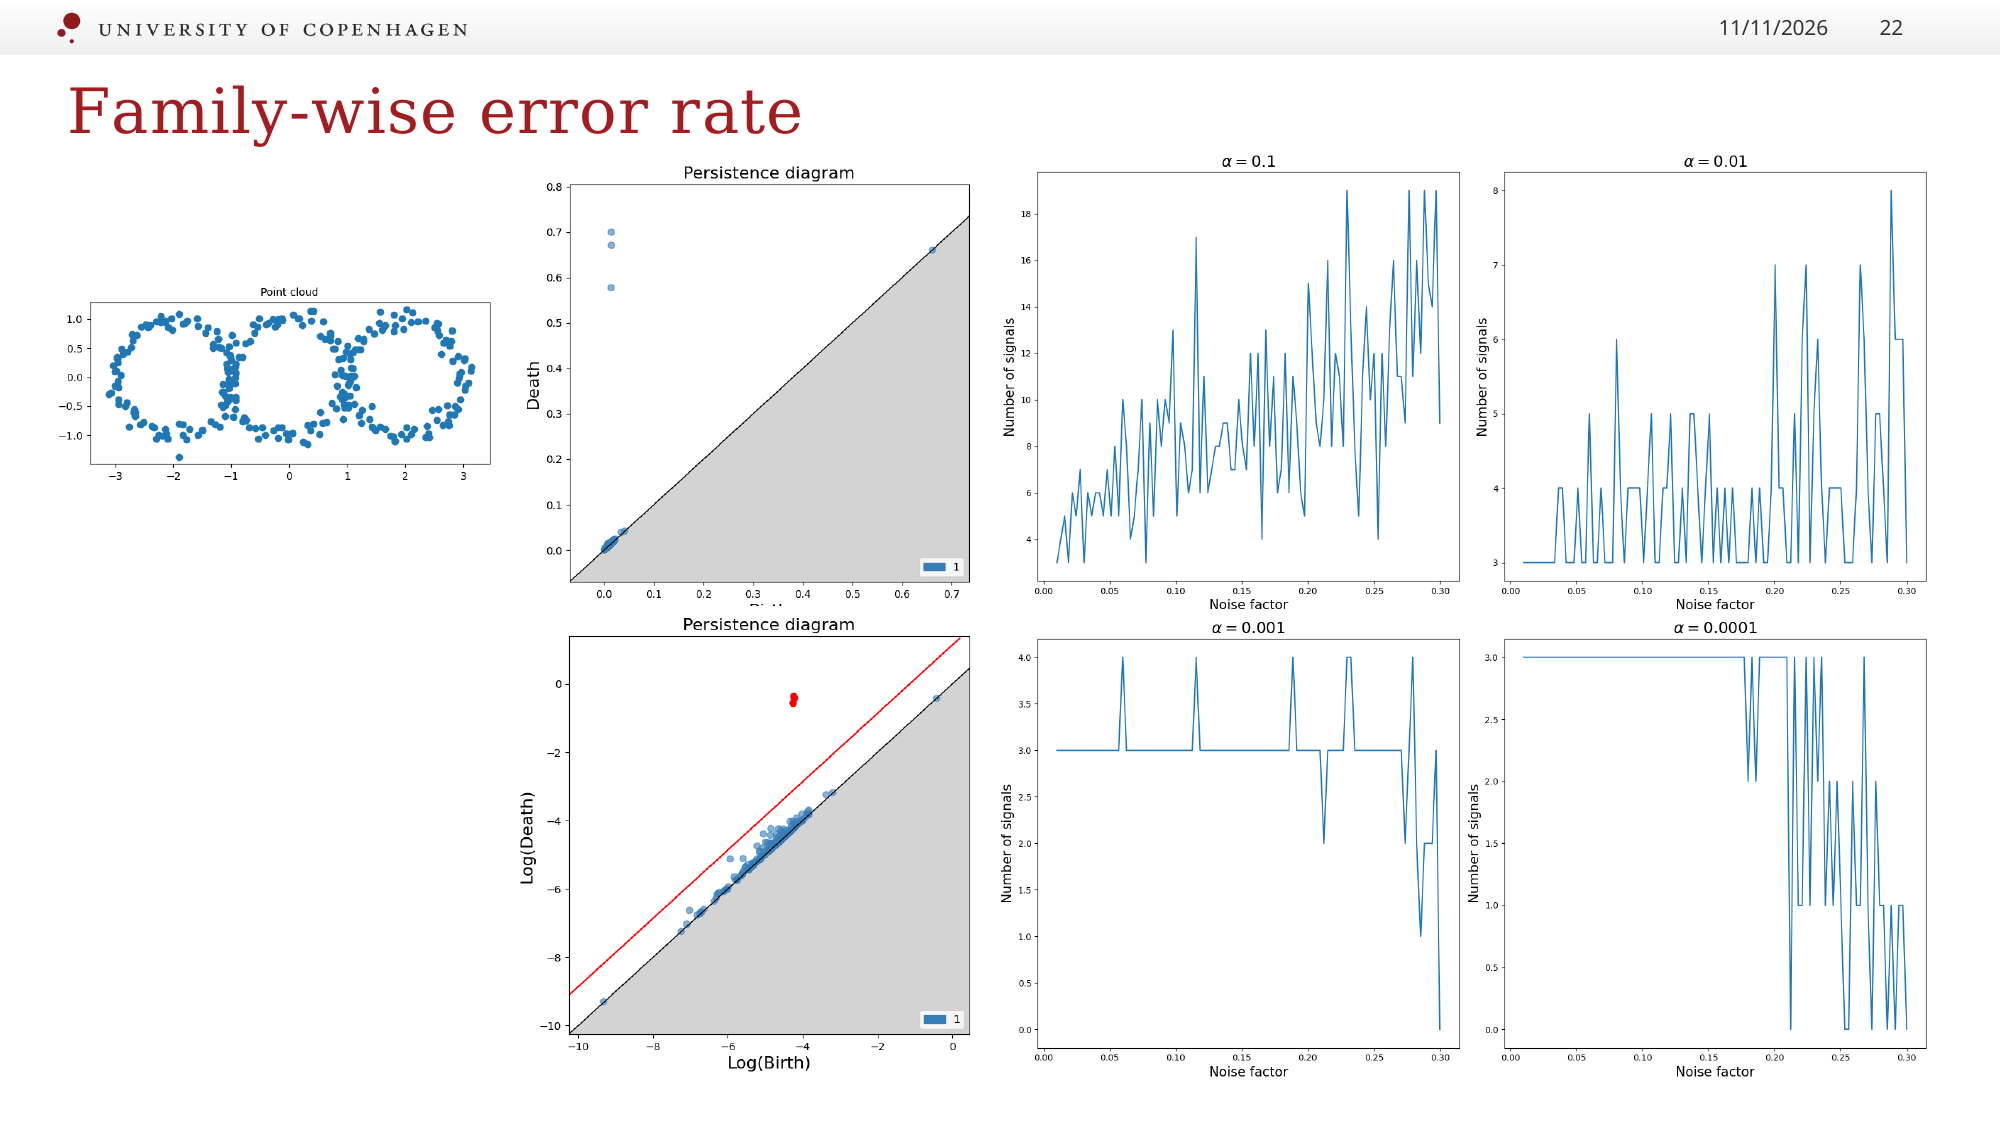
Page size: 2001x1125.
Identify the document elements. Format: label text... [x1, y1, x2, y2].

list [0, 163, 992, 624]
slide_number 22 [1840, 14, 1904, 43]
title Family-wise error rate [67, 70, 1874, 158]
picture [92, 15, 475, 42]
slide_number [1694, 14, 1829, 43]
picture [515, 145, 1935, 1088]
